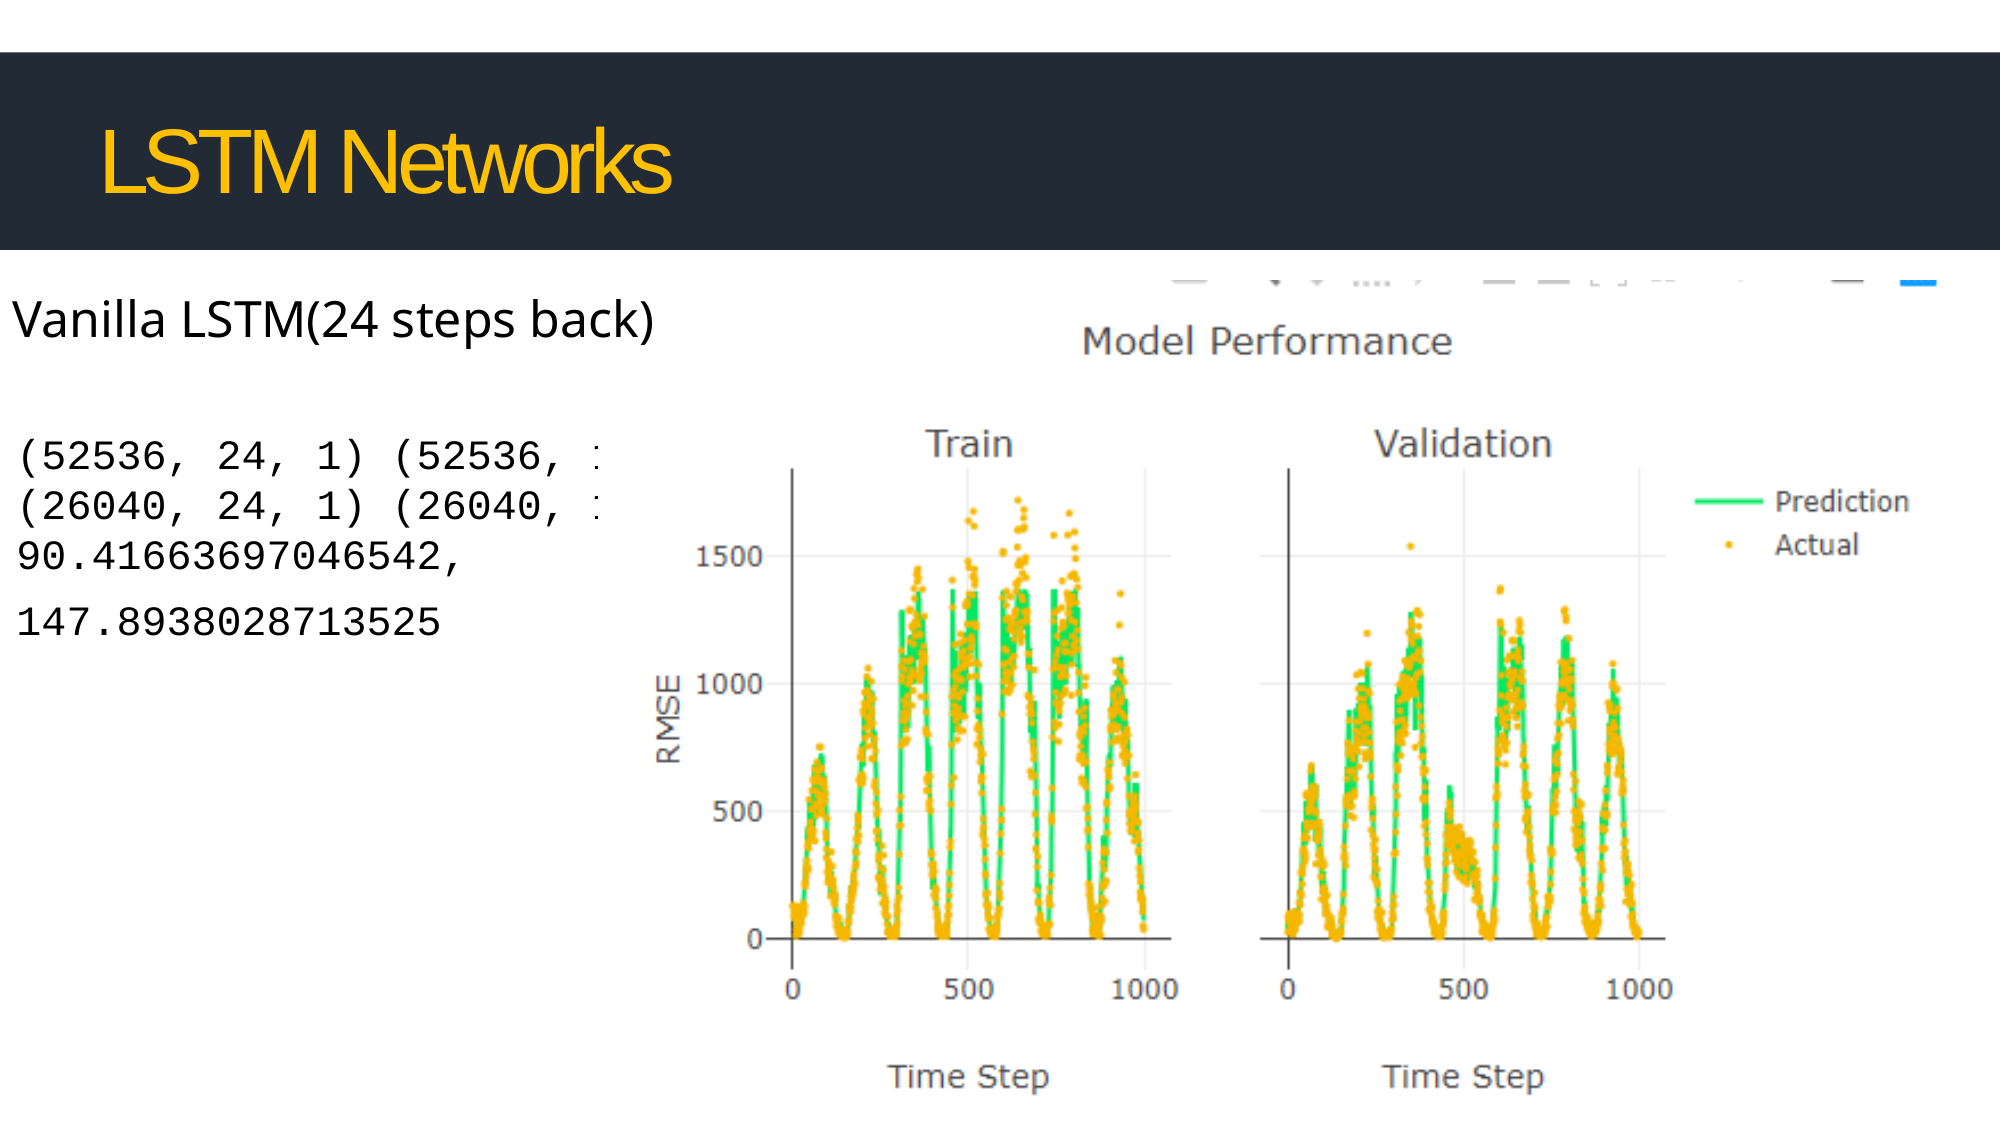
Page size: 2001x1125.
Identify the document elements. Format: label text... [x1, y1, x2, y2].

text_box Vanilla LSTM(24 steps back) [0, 280, 598, 356]
text_box [0, 51, 2000, 251]
picture [598, 280, 1944, 1125]
text_box (52536, 24, 1) (52536, 1) (26040, 24, 1) (26040, 1) 90.41663697046542, 147.8938028713525 [16, 427, 598, 648]
text_box LSTM Networks [83, 94, 1716, 220]
